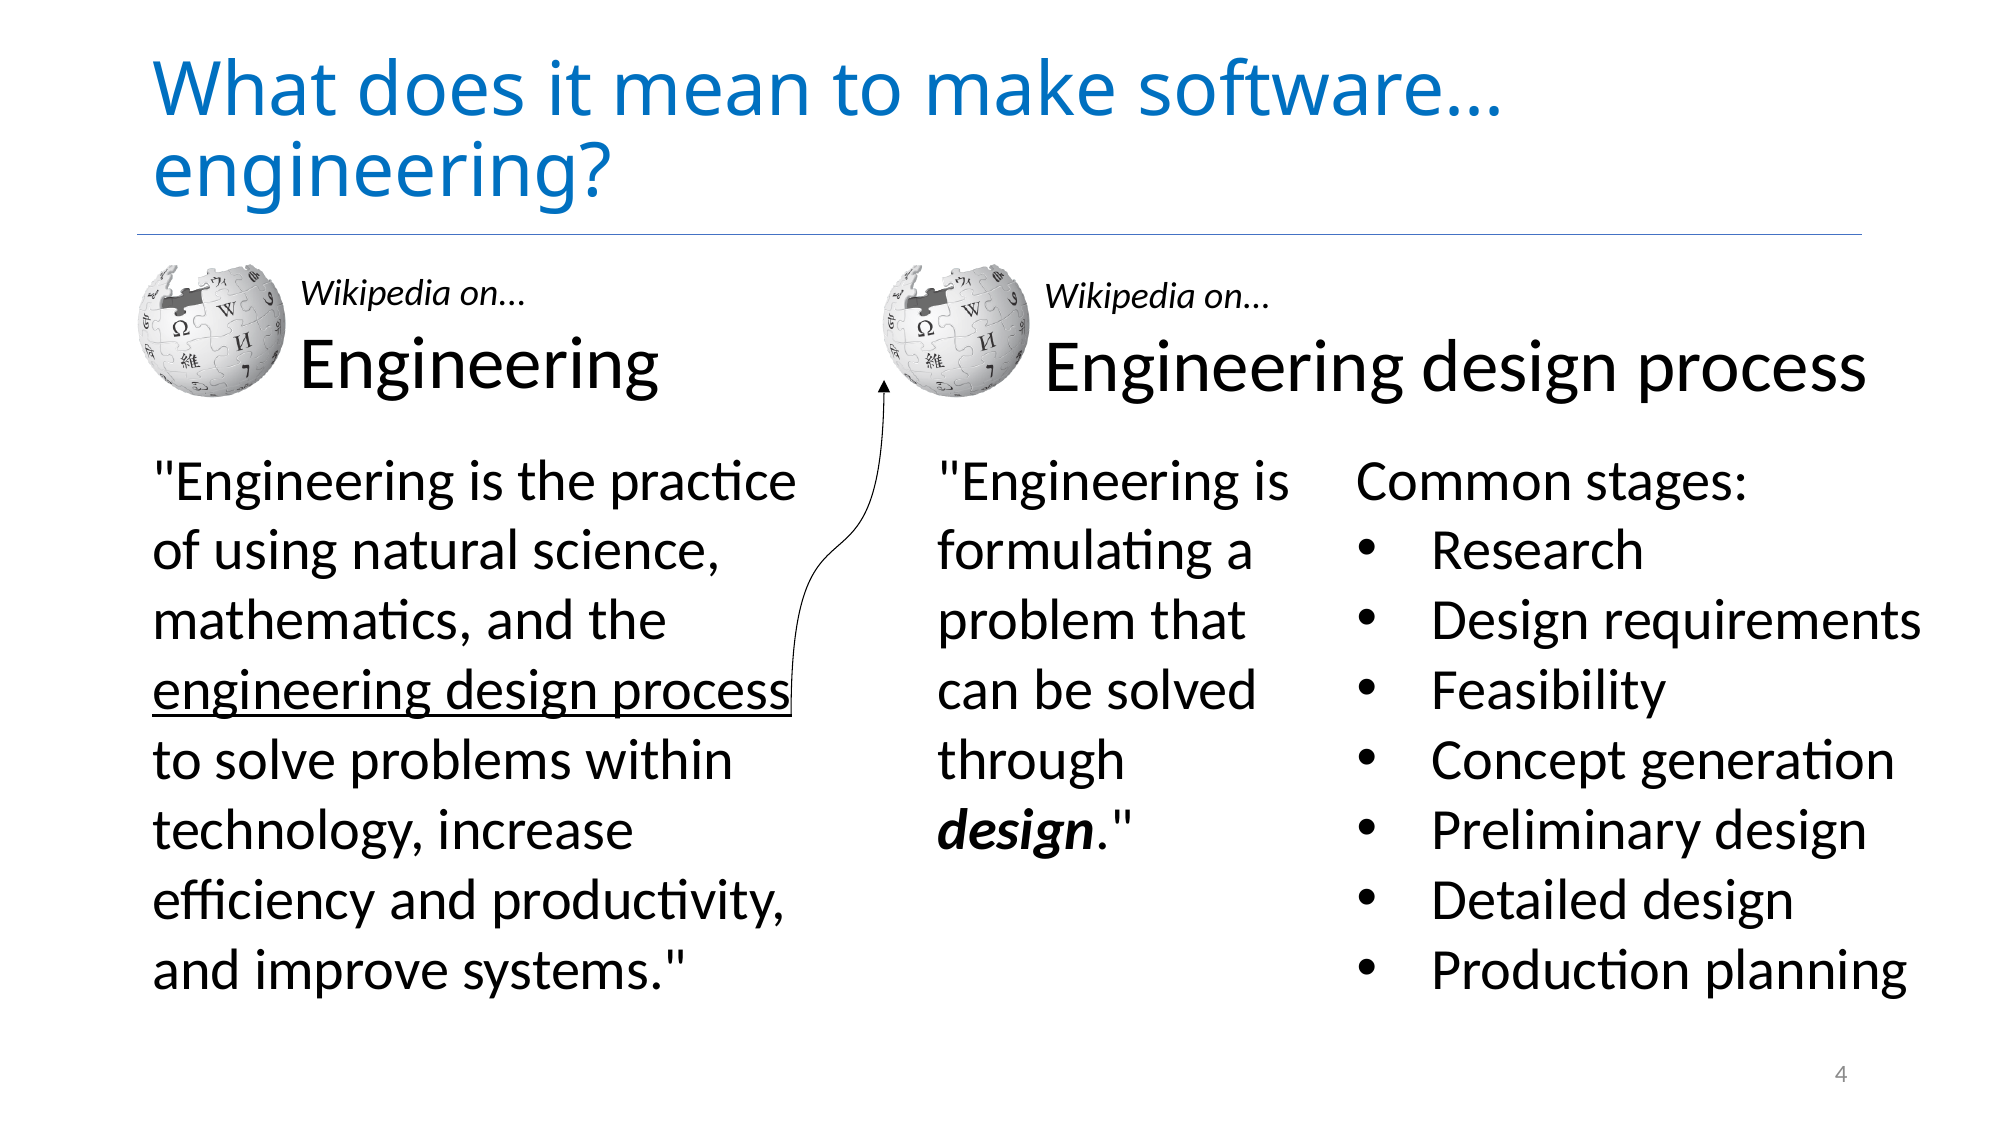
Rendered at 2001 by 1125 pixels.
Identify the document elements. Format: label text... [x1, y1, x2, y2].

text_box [791, 379, 885, 716]
picture [882, 263, 1030, 398]
text_box "Engineering is formulating a problem that can be solved through design." [922, 434, 1328, 869]
text_box "Engineering is the practice of using natural science, mathematics, and the engineering design process to solve problems within technology, increase efficiency and productivity, and improve systems." [137, 434, 859, 1009]
text_box Wikipedia on... Engineering design process [1029, 263, 1956, 414]
text_box Common stages: Research Design requirements Feasibility Concept generation Preliminary design Detailed design Production planning [1341, 434, 1977, 1009]
slide_number 4 [1412, 1042, 1863, 1103]
text_box Wikipedia on... Engineering [284, 260, 735, 411]
title What does it mean to make software... engineering? [137, 3, 1863, 221]
picture [137, 263, 286, 398]
